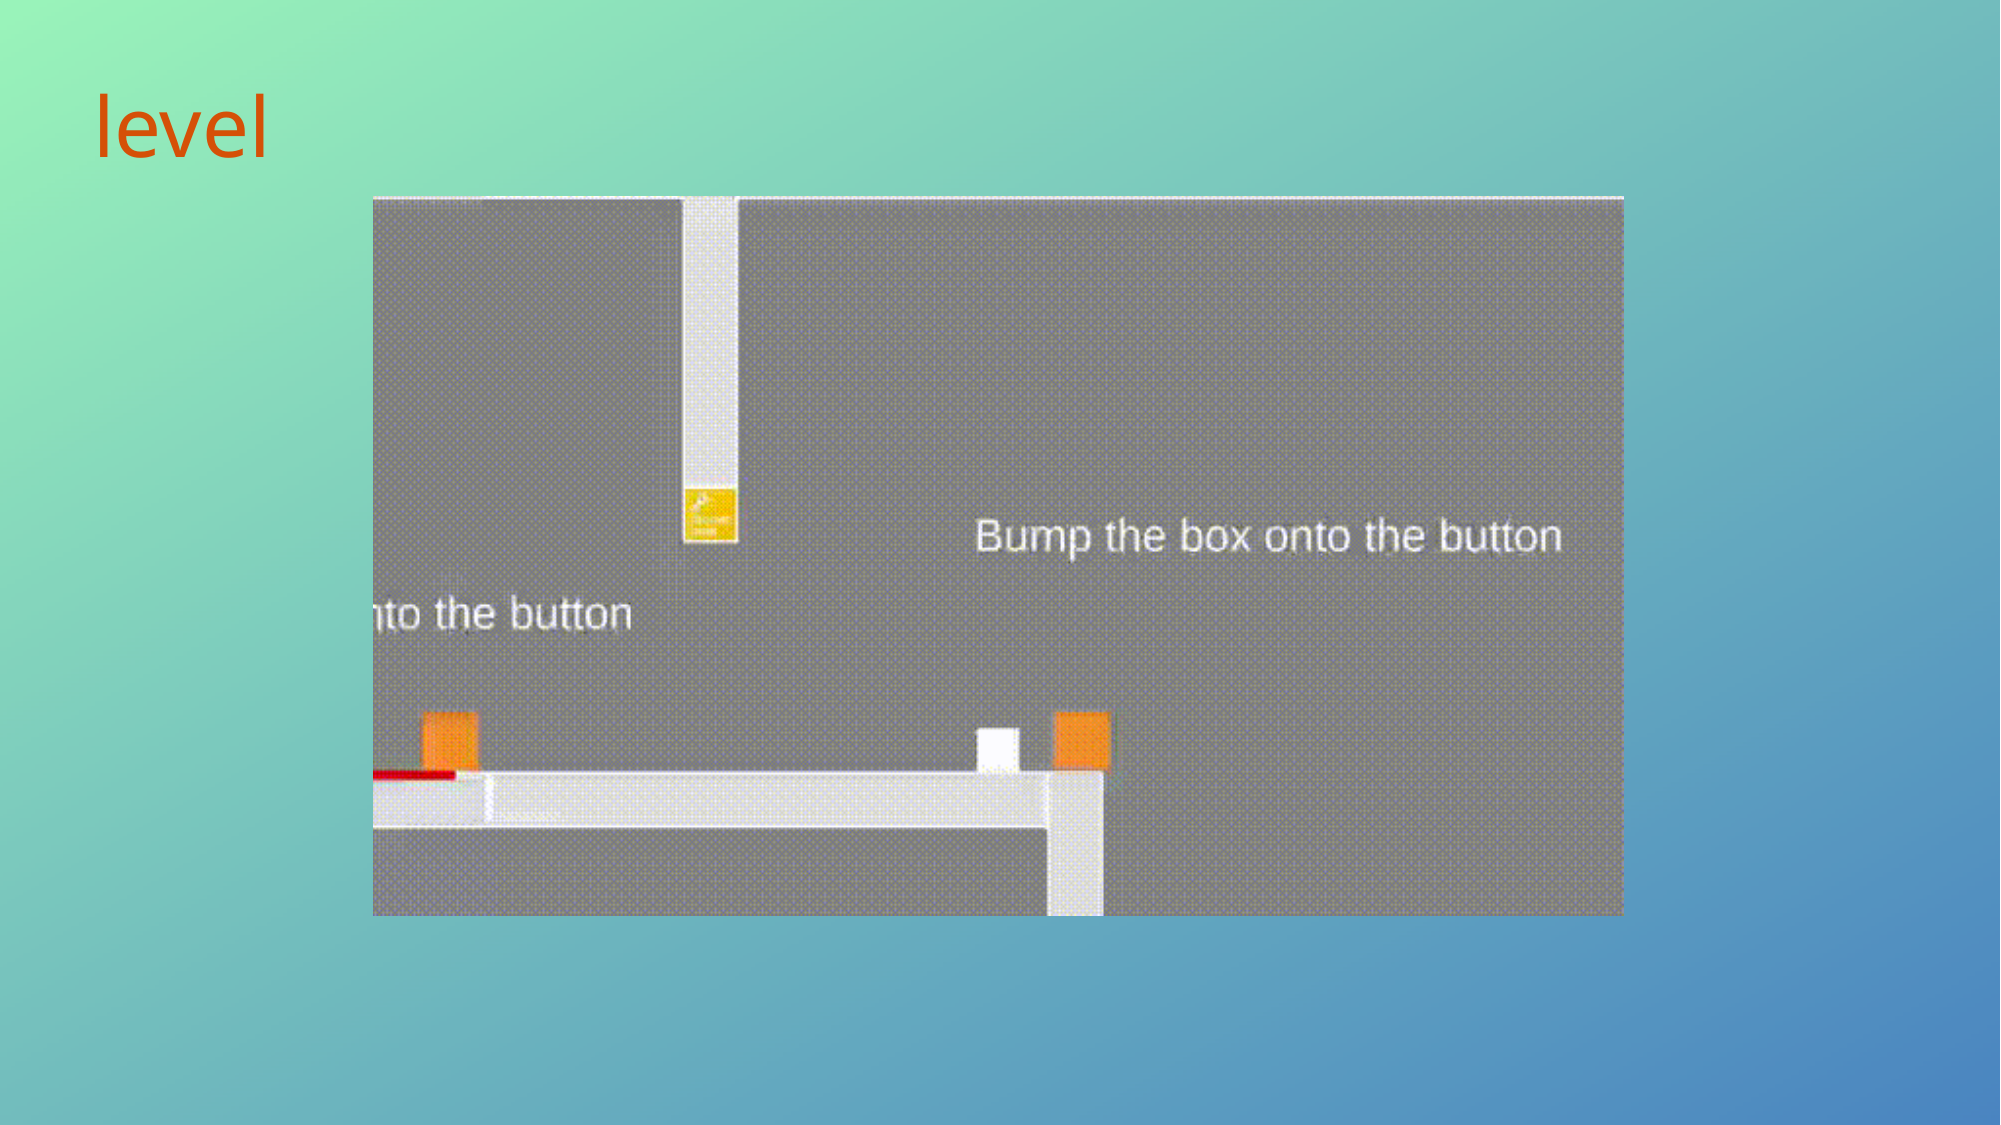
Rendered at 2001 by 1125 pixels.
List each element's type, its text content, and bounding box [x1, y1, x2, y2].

text_box level [78, 66, 746, 182]
picture [373, 196, 1624, 916]
